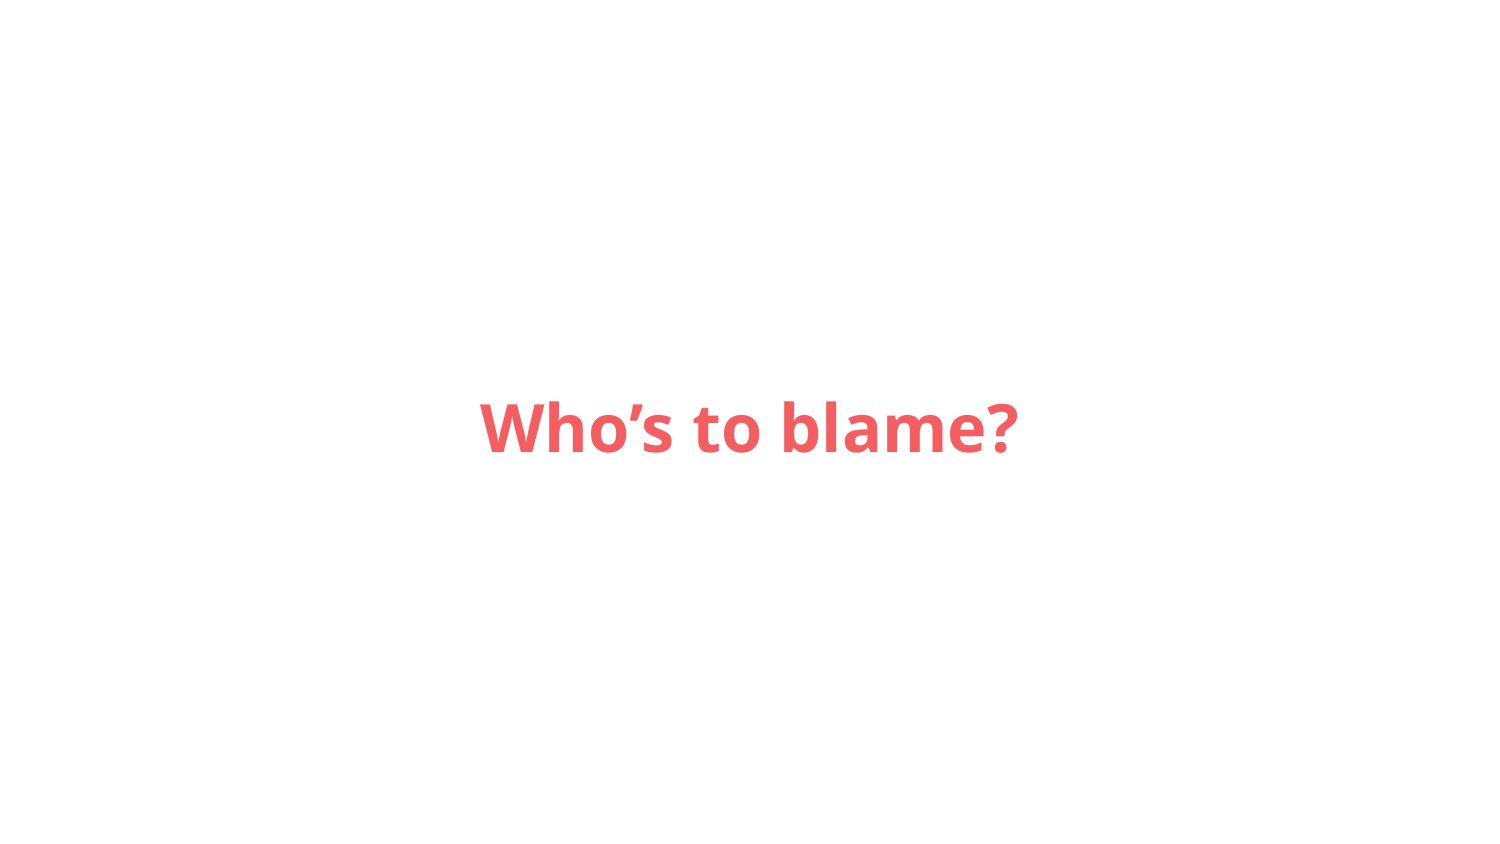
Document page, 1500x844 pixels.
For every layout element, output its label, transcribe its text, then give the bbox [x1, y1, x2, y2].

title Who’s to blame? [51, 370, 1449, 474]
